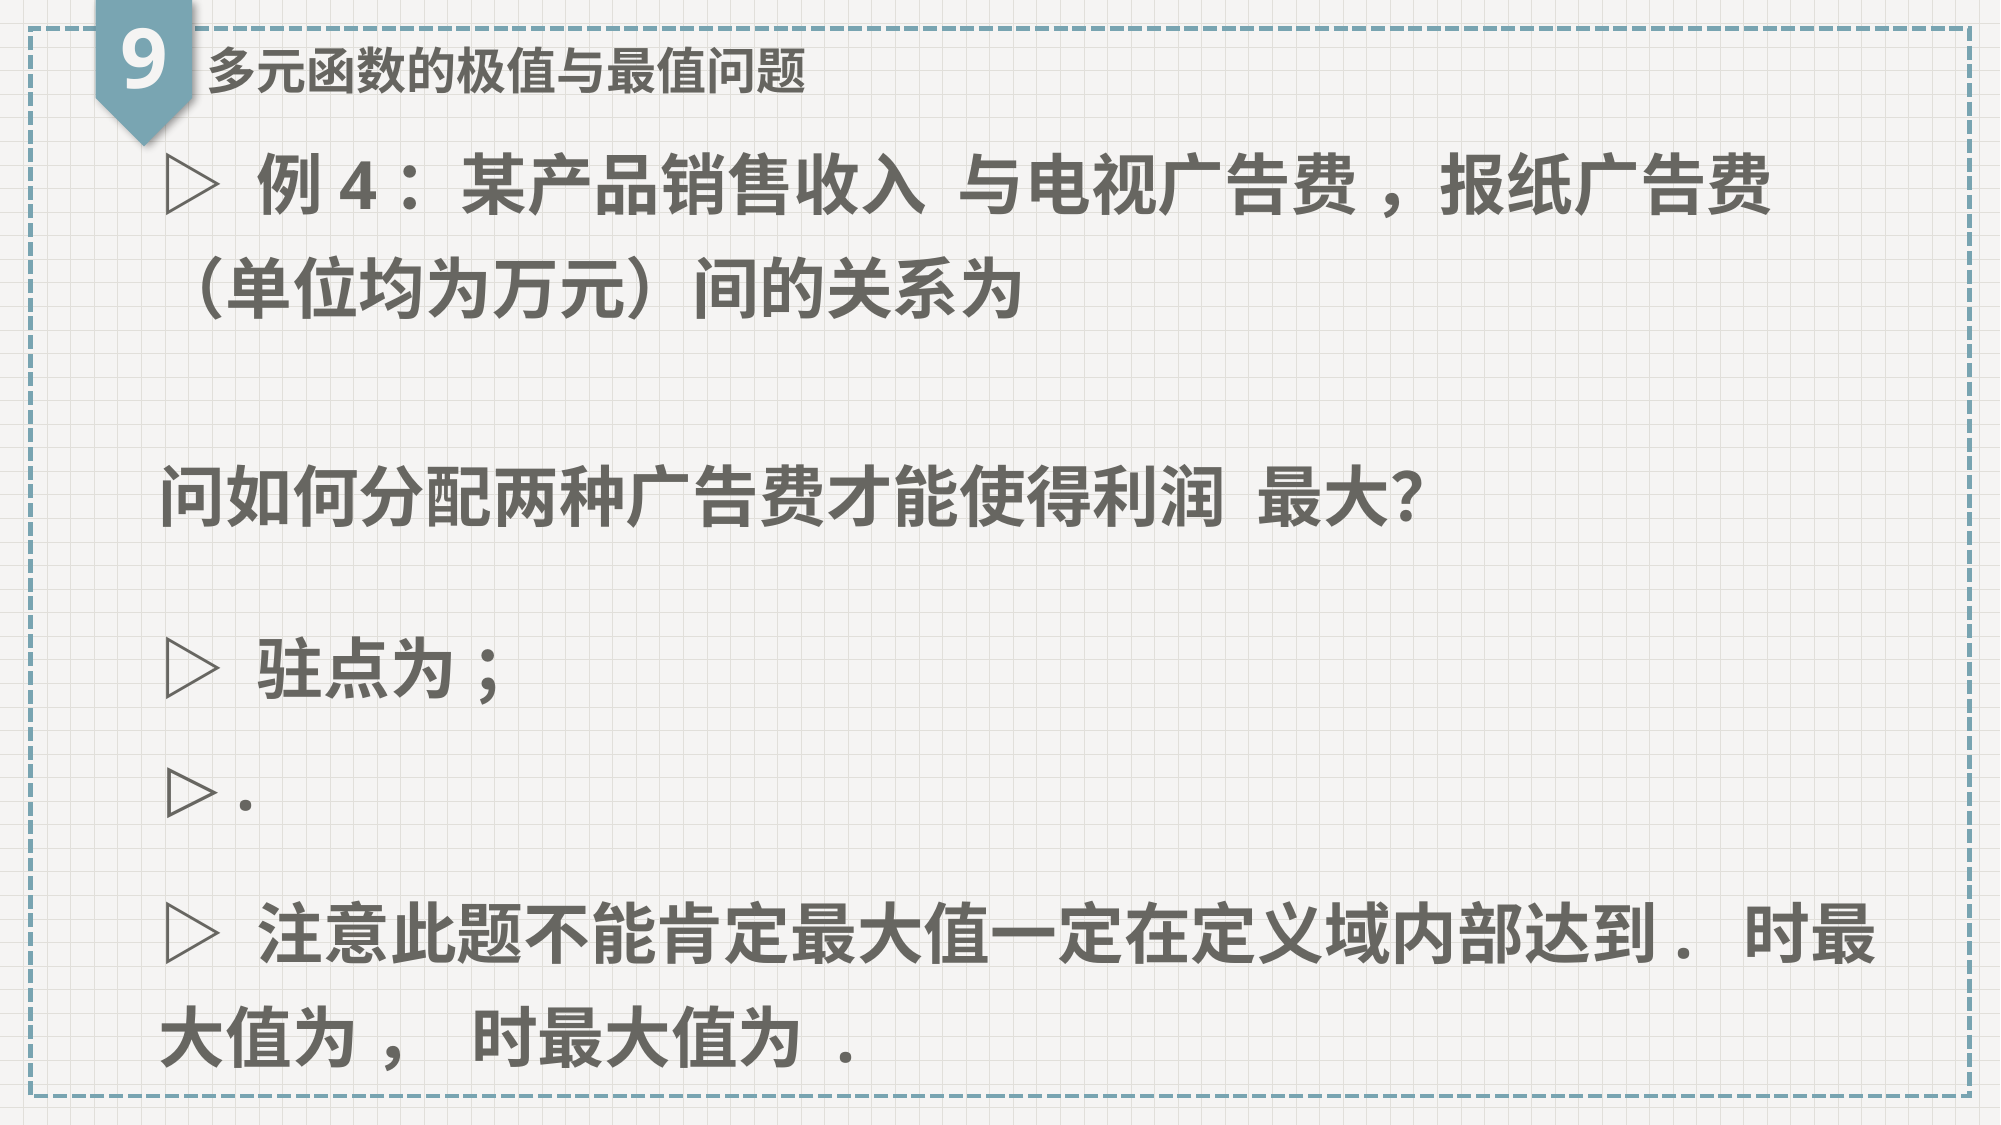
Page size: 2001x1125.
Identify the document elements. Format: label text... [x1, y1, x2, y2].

list 9 [95, 0, 193, 123]
list 多元函数的极值与最值问题 [192, 35, 1114, 112]
